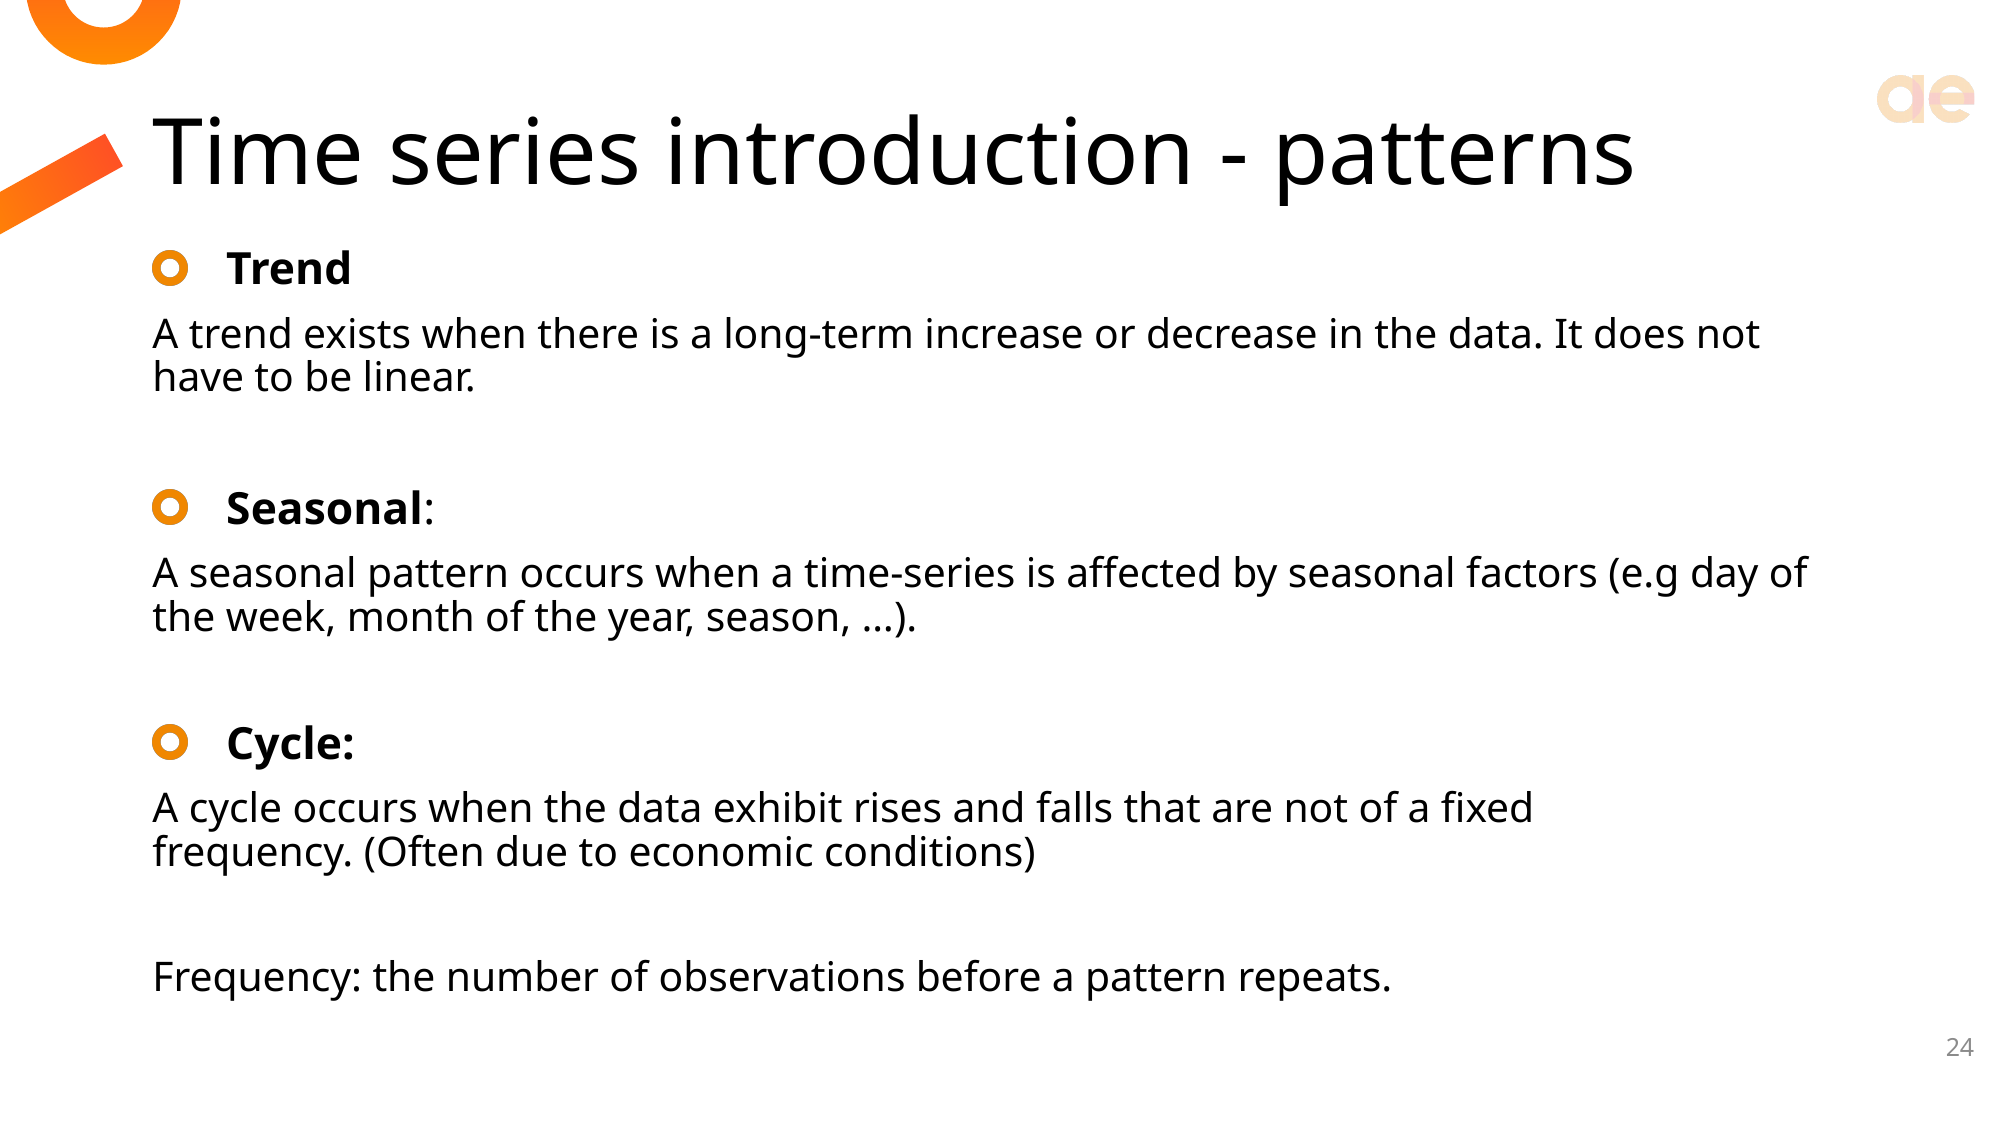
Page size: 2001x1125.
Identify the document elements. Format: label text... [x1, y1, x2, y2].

picture [152, 724, 188, 760]
slide_number 24 [1726, 1019, 1975, 1079]
title Time series introduction - patterns [137, 79, 1863, 212]
picture [152, 489, 188, 525]
picture [152, 250, 188, 286]
picture [1877, 75, 1975, 123]
list Trend A trend exists when there is a long-term increase or decrease in the data. It does not have to be linear. Seasonal: A seasonal pattern occurs when a time-series is affected by seasonal factors (e.g day of the week, month of the year, season, …). Cycle: A cycle occurs when the data exhibit rises and falls that are not of a fixed frequency. (Often due to economic conditions) Frequency: the number of observations before a pattern repeats. [137, 238, 1863, 1014]
